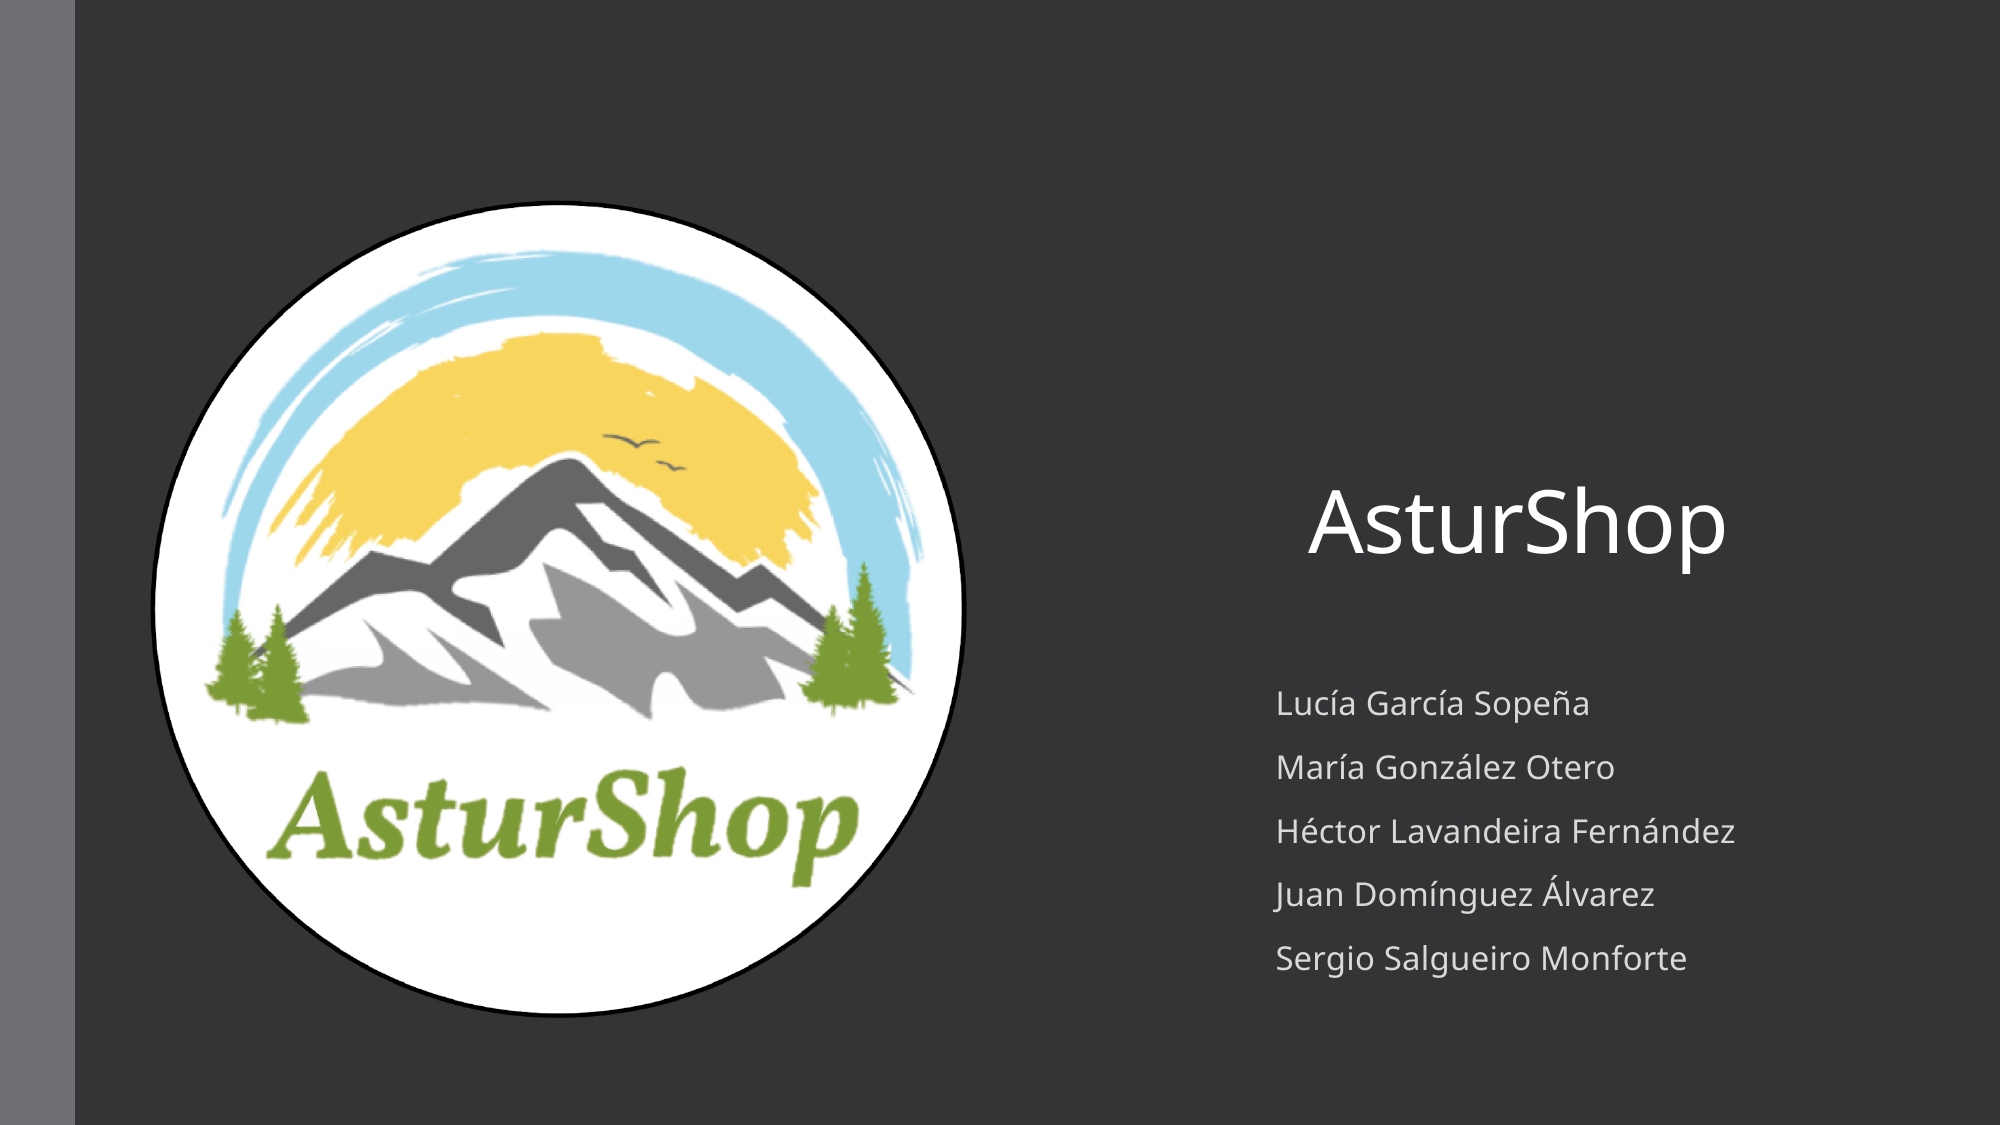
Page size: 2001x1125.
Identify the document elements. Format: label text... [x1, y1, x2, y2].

picture [44, 160, 1131, 1019]
title AsturShop [1294, 379, 1764, 579]
subtitle Lucía García Sopeña María González Otero Héctor Lavandeira Fernández Juan Domínguez Álvarez Sergio Salgueiro Monforte [1260, 677, 1843, 988]
